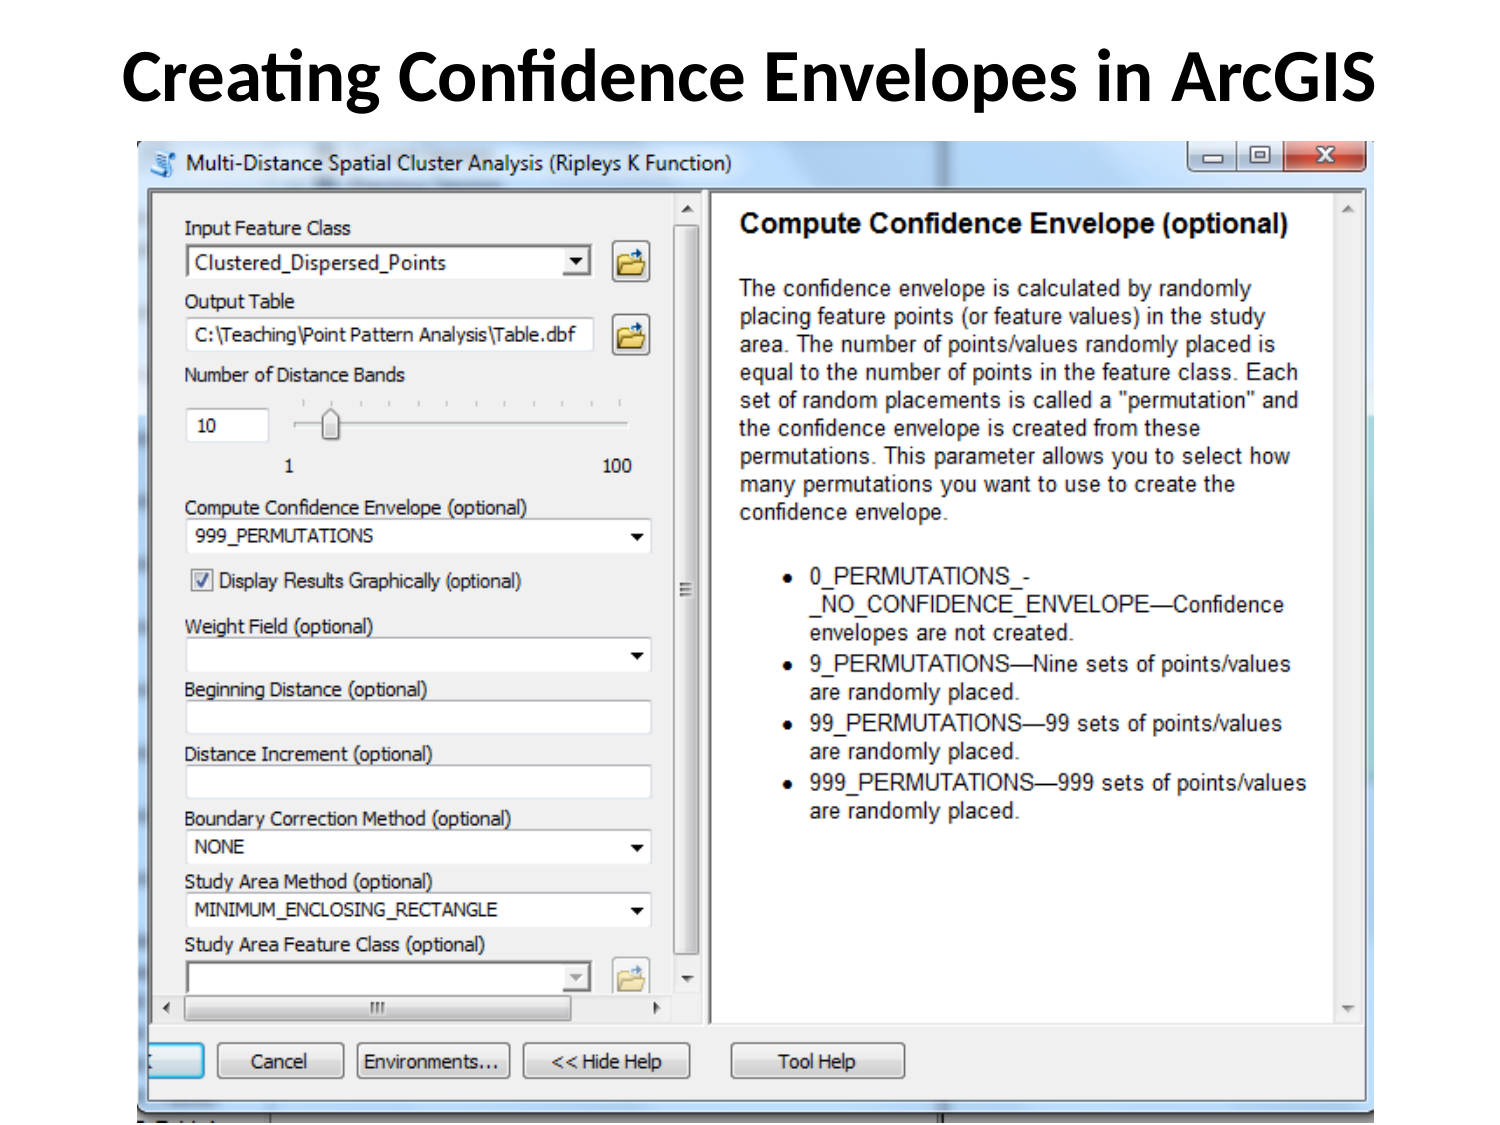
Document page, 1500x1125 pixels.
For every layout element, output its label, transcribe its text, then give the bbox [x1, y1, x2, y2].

picture [137, 140, 1374, 1123]
title Creating Confidence Envelopes in ArcGIS [75, 0, 1425, 143]
